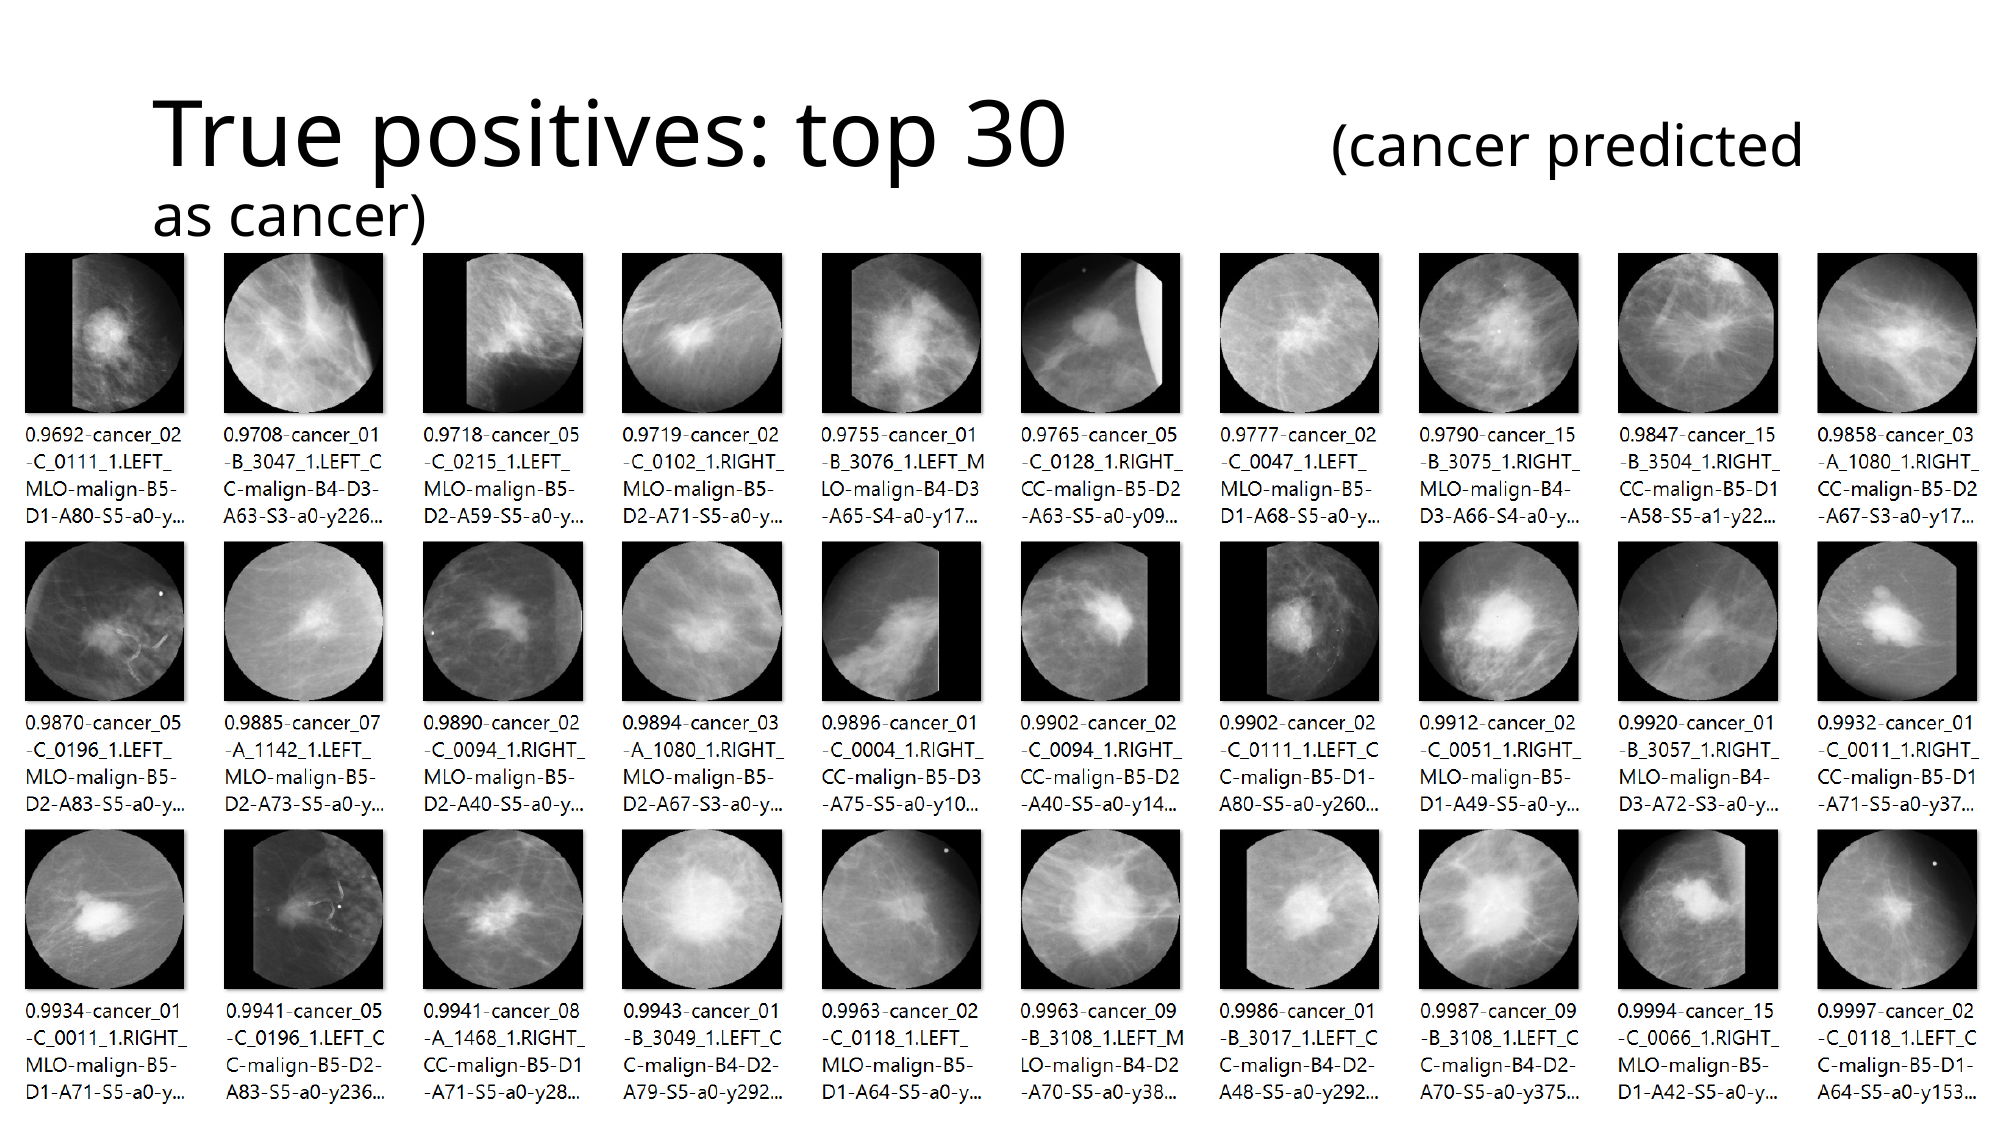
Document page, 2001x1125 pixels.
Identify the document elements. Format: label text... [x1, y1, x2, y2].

picture [16, 247, 1984, 1107]
title True positives: top 30 (cancer predicted as cancer) [137, 59, 1863, 247]
